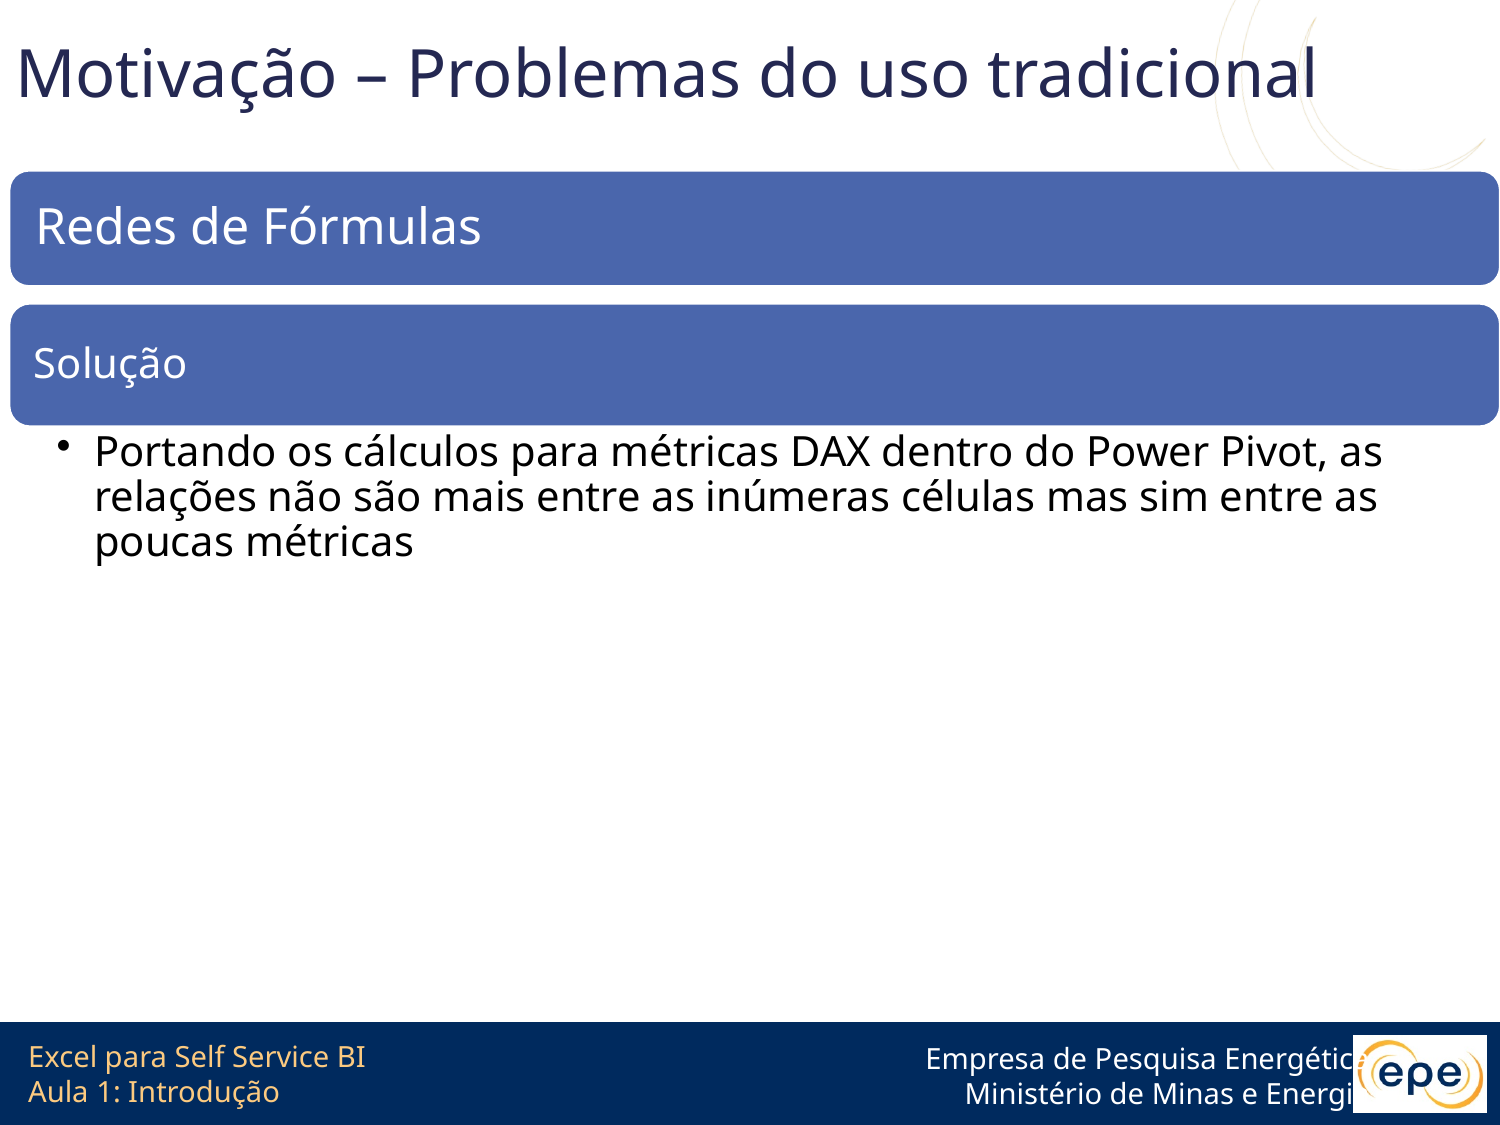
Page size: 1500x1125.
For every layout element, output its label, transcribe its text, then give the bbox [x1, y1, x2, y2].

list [9, 167, 1500, 537]
title Motivação – Problemas do uso tradicional [0, 3, 1459, 148]
picture [1353, 1035, 1487, 1113]
